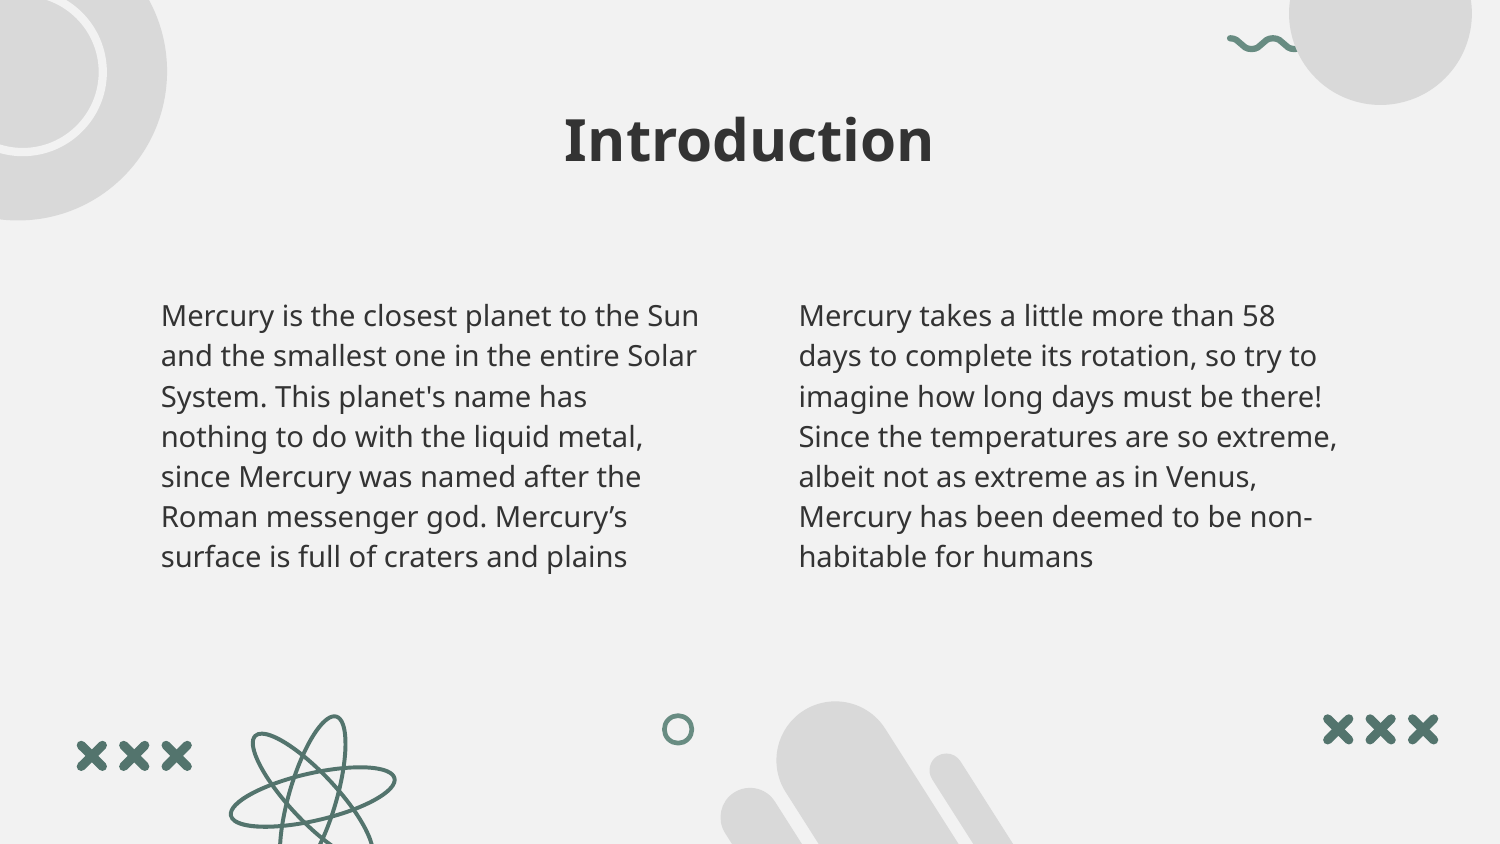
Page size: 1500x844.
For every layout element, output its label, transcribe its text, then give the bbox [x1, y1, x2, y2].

title Introduction [116, 88, 1383, 187]
subtitle Mercury takes a little more than 58 days to complete its rotation, so try to imagine how long days must be there! Since the temperatures are so extreme, albeit not as extreme as in Venus, Mercury has been deemed to be non-habitable for humans [783, 277, 1355, 584]
subtitle Mercury is the closest planet to the Sun and the smallest one in the entire Solar System. This planet's name has nothing to do with the liquid metal, since Mercury was named after the Roman messenger god. Mercury’s surface is full of craters and plains [145, 277, 717, 584]
